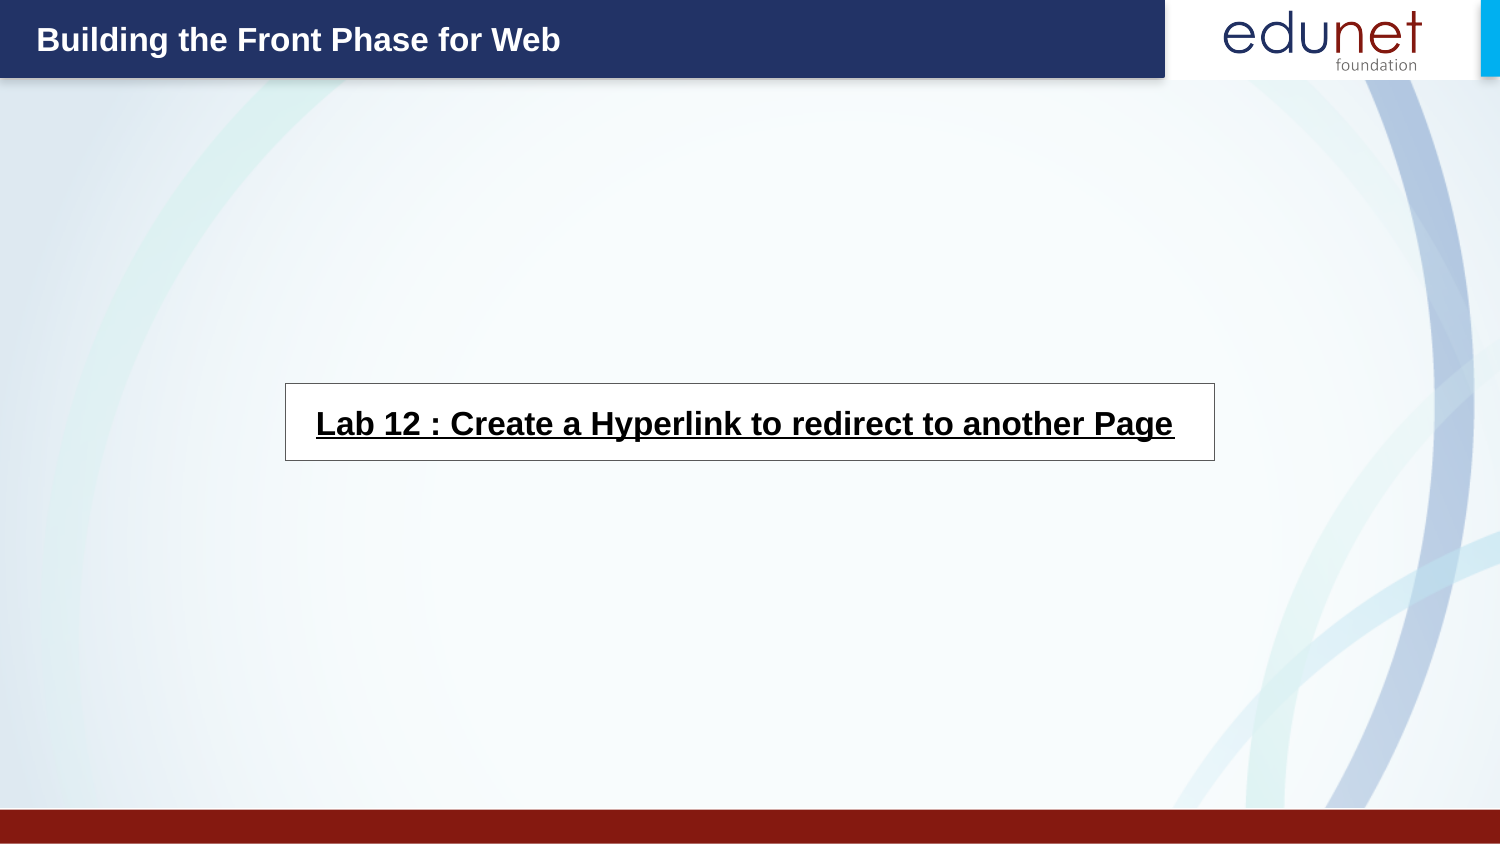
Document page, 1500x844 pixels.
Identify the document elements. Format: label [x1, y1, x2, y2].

picture [0, 80, 1500, 808]
picture [1219, 8, 1424, 75]
